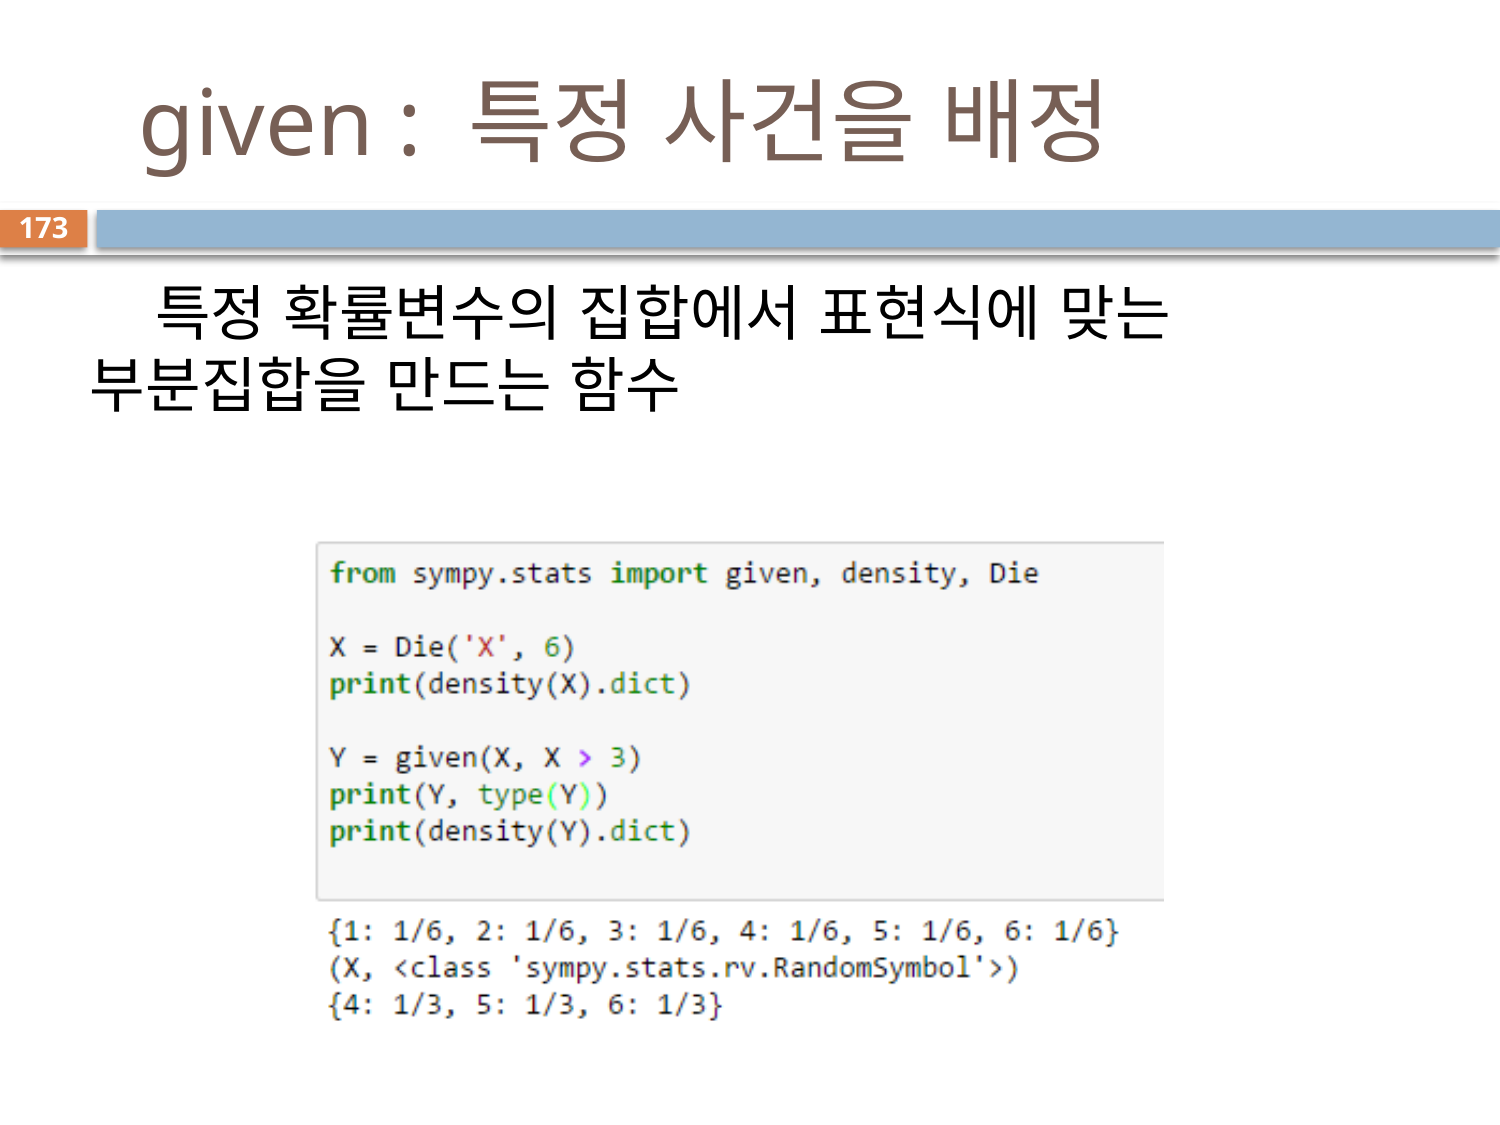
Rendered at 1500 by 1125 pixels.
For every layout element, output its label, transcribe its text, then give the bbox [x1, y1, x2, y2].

list 특정 확률변수의 집합에서 표현식에 맞는 부분집합을 만드는 함수 [75, 267, 1425, 516]
slide_number 173 [0, 208, 88, 249]
title given : 특정 사건을 배정 [100, 37, 1438, 200]
picture [312, 526, 1164, 1048]
